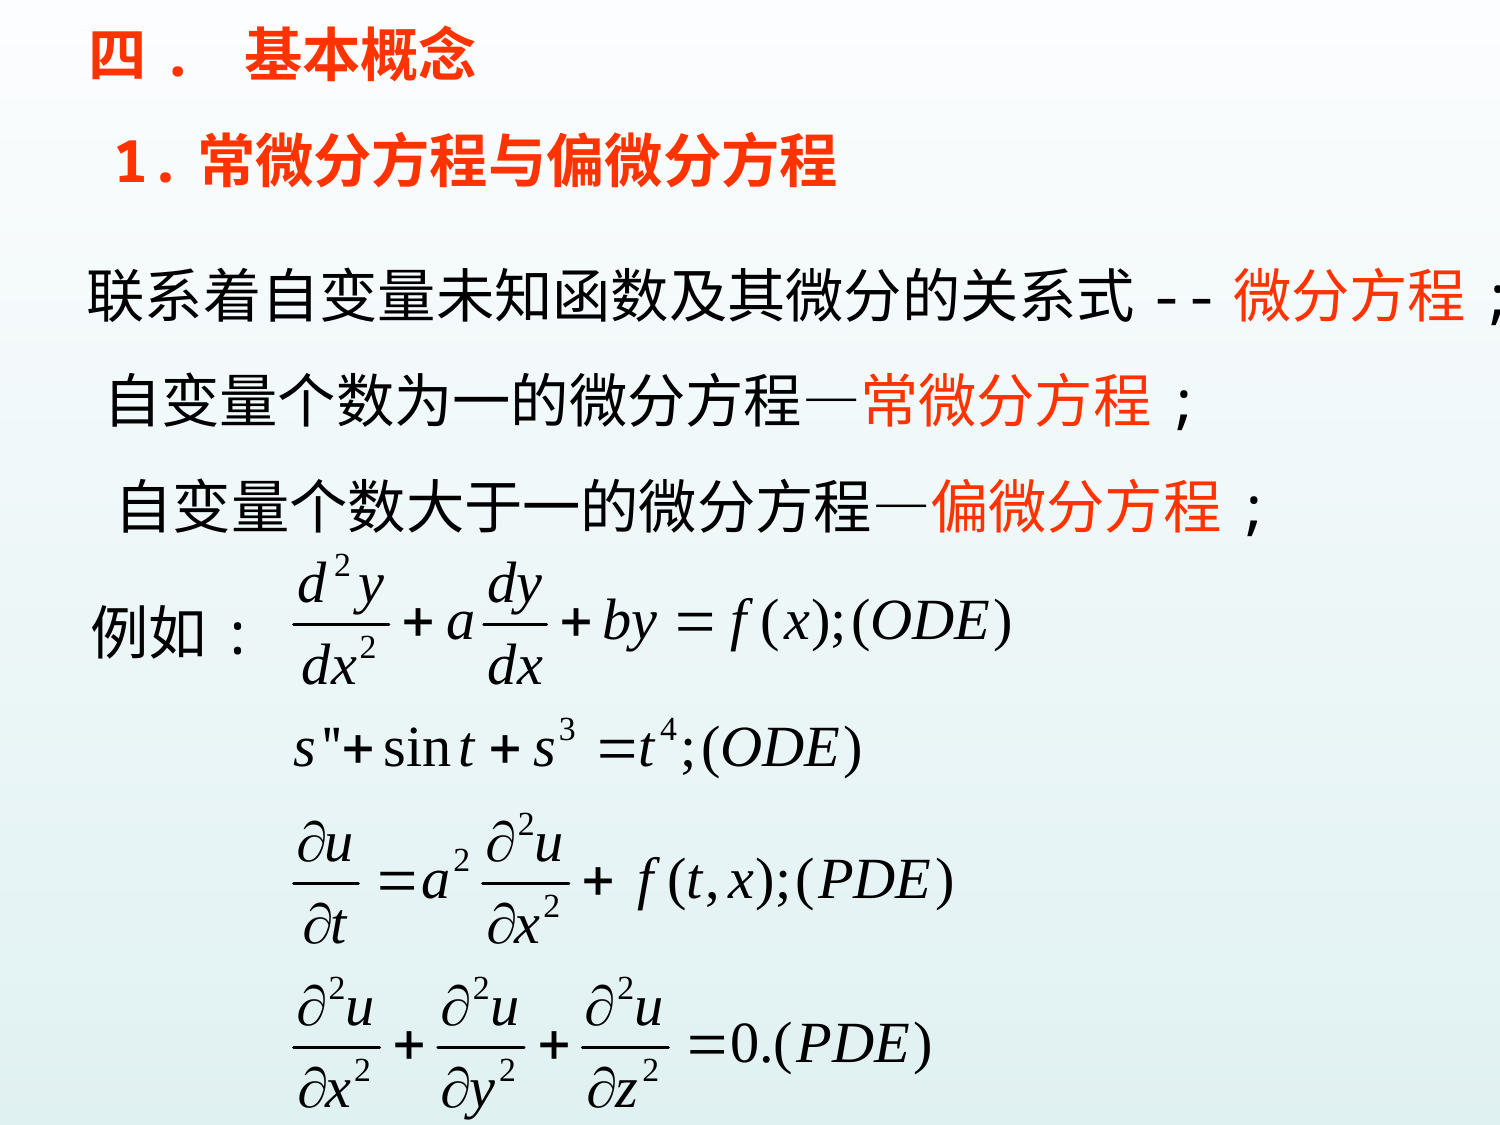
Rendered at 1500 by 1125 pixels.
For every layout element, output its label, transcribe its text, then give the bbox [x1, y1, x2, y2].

text_box 1.常微分方程与偏微分方程 [98, 116, 853, 202]
text_box 自变量个数大于一的微分方程—偏微分方程; [100, 462, 1286, 548]
text_box 自变量个数为一的微分方程—常微分方程; [88, 356, 1216, 442]
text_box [289, 545, 1017, 1125]
text_box 例如: [75, 589, 271, 674]
text_box 四. 基本概念 [73, 10, 514, 96]
text_box 联系着自变量未知函数及其微分的关系式--微分方程; [71, 252, 1500, 337]
